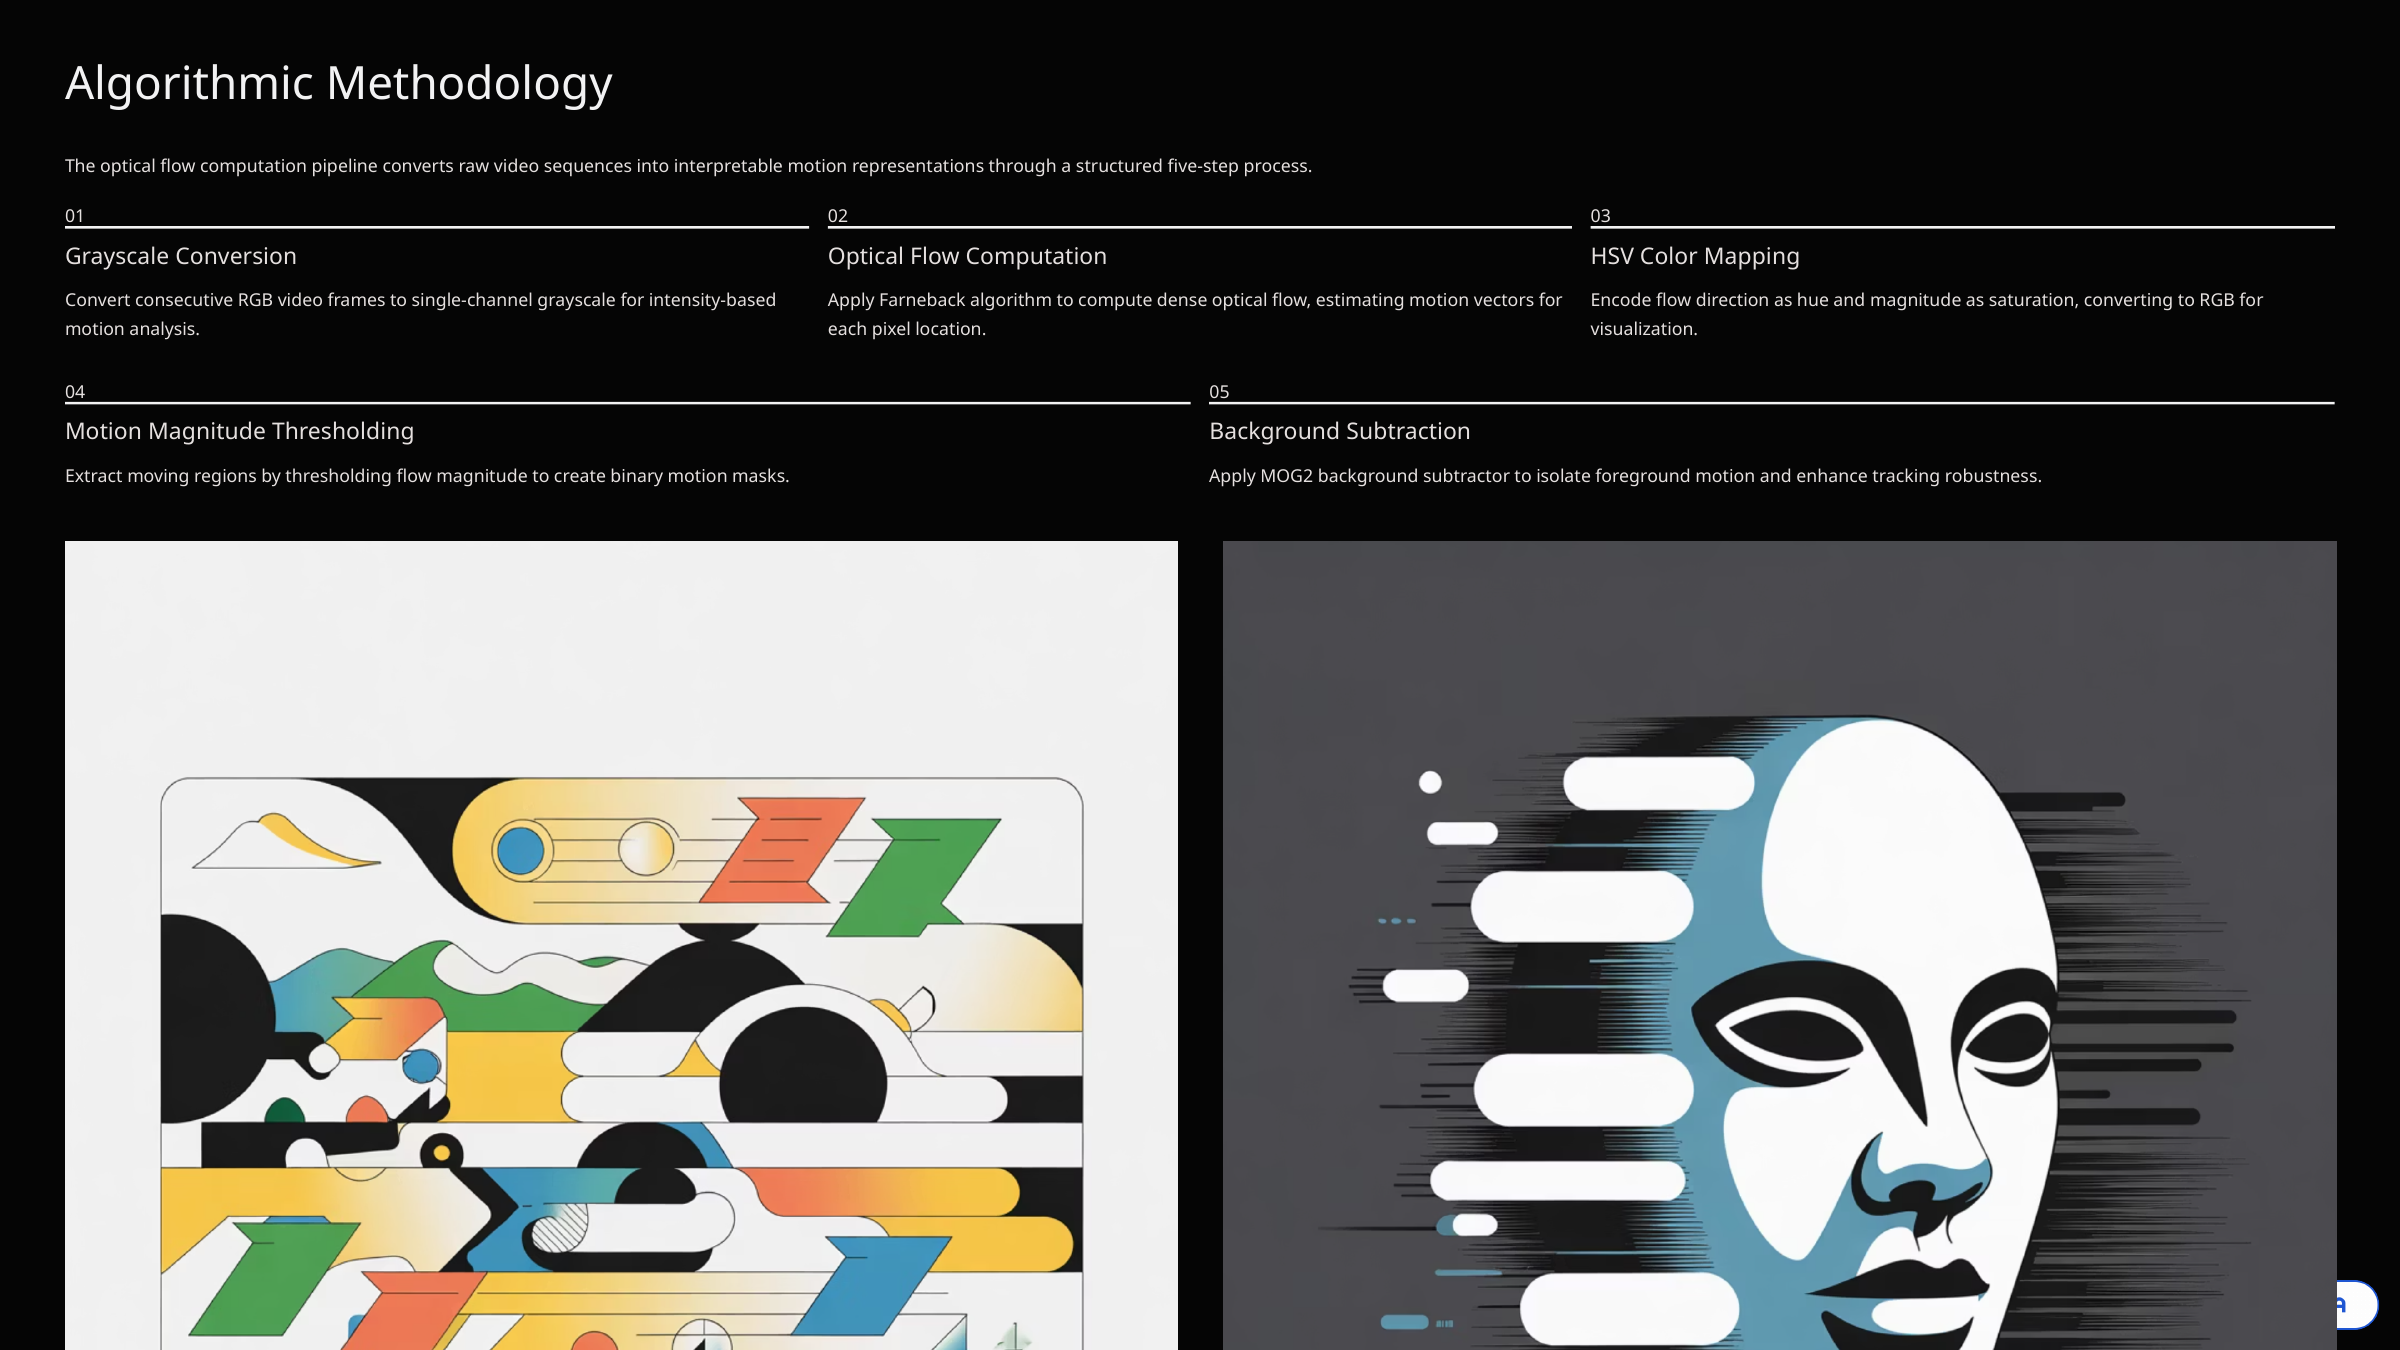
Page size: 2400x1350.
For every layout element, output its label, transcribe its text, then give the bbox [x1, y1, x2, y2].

text_box 05 [1209, 372, 1228, 397]
text_box Extract moving regions by thresholding flow magnitude to create binary motion masks. [65, 456, 1191, 487]
text_box 03 [1590, 197, 1610, 221]
text_box Optical Flow Computation [827, 240, 1129, 270]
text_box [65, 401, 1191, 405]
text_box Convert consecutive RGB video frames to single-channel grayscale for intensity-based motion analysis. [65, 280, 810, 341]
text_box 02 [827, 197, 847, 221]
text_box The optical flow computation pipeline converts raw video sequences into interpretable motion representations through a structured five-step process. [65, 146, 2335, 177]
text_box Algorithmic Methodology [65, 51, 643, 110]
text_box Motion Magnitude Thresholding [65, 416, 428, 446]
text_box Encode flow direction as hue and magnitude as saturation, converting to RGB for visualization. [1590, 280, 2335, 341]
text_box Grayscale Conversion [65, 240, 318, 270]
text_box HSV Color Mapping [1590, 240, 1824, 270]
picture [1223, 541, 2389, 1350]
text_box Apply Farneback algorithm to compute dense optical flow, estimating motion vectors for each pixel location. [827, 280, 1572, 341]
text_box [1209, 401, 2335, 405]
text_box 04 [65, 372, 84, 397]
text_box Apply MOG2 background subtractor to isolate foreground motion and enhance tracking robustness. [1209, 456, 2335, 487]
text_box Background Subtraction [1209, 416, 1489, 446]
text_box 01 [65, 197, 84, 221]
picture [65, 541, 1178, 1350]
